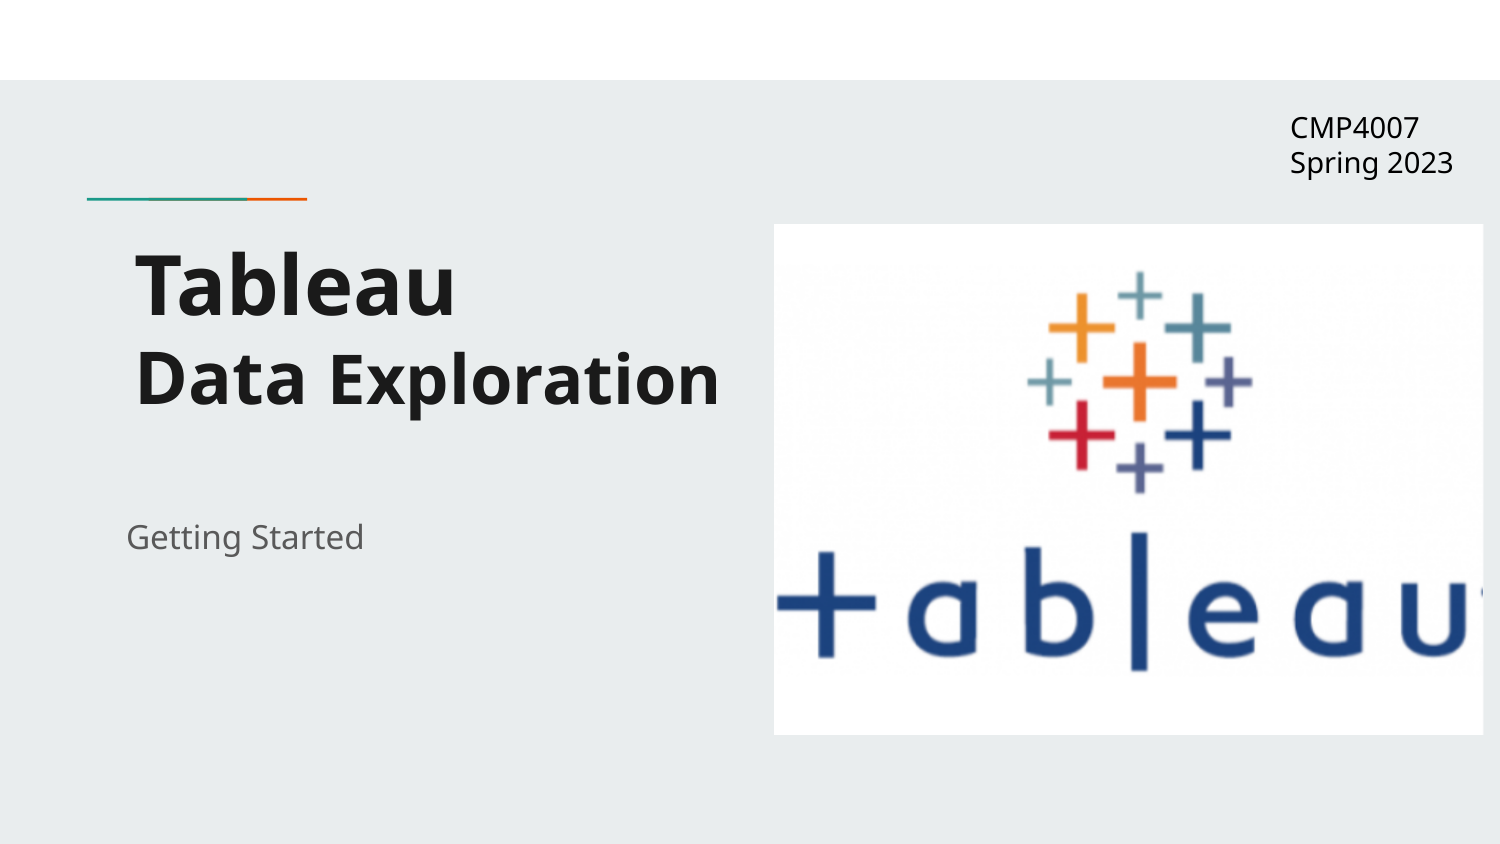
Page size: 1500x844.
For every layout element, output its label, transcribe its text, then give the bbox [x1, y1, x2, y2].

text_box CMP4007 Spring 2023 [1275, 94, 1500, 195]
picture [774, 223, 1484, 736]
subtitle Getting Started [111, 500, 733, 636]
title Tableau Data Exploration [119, 216, 741, 455]
